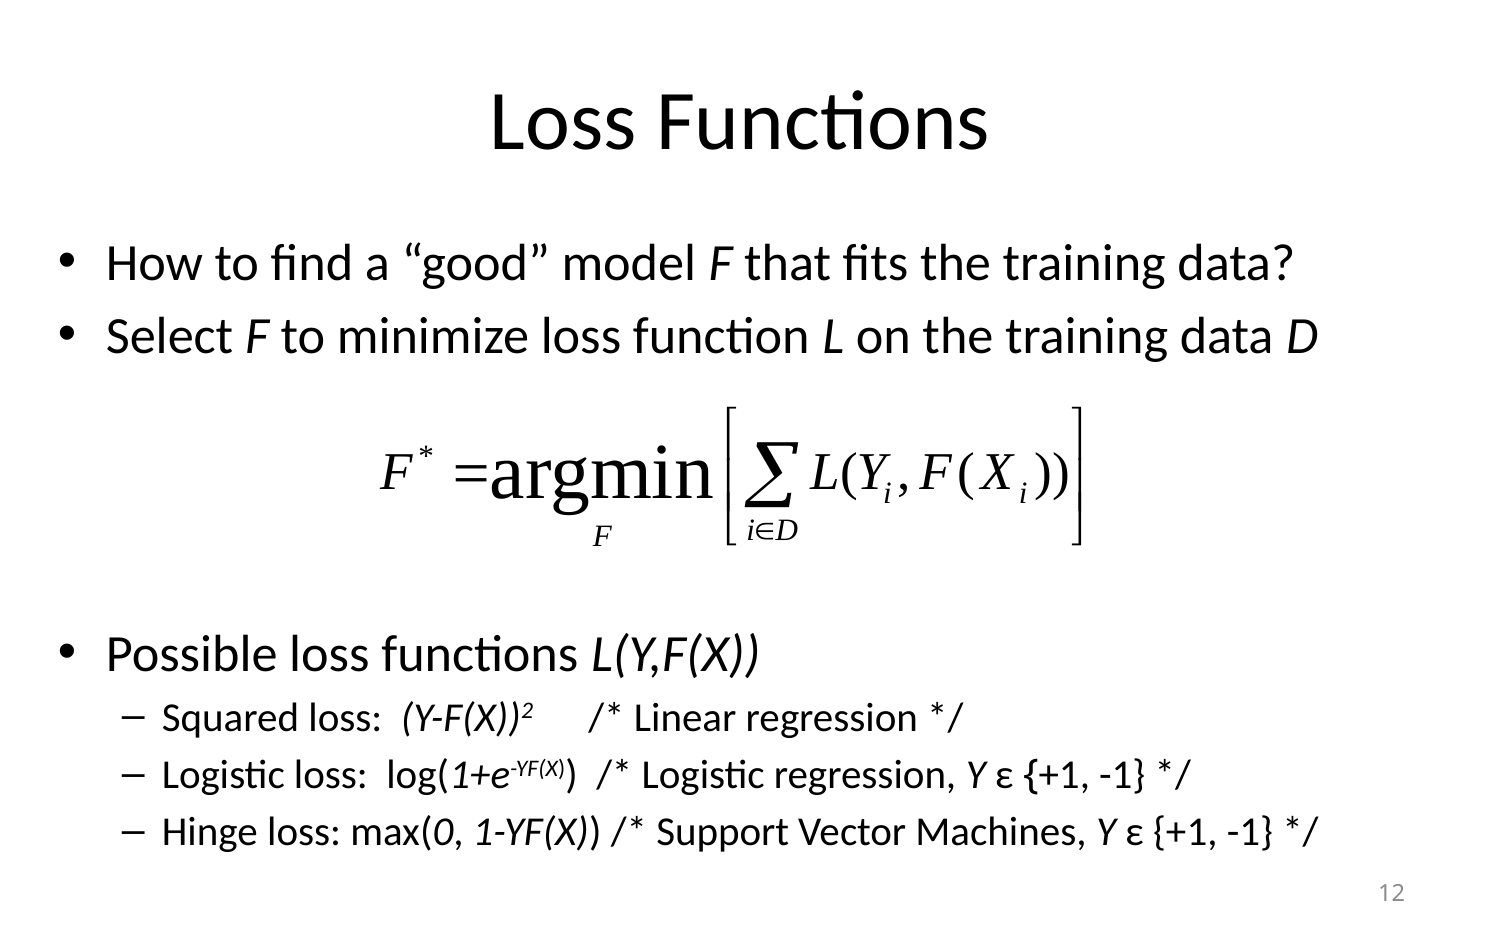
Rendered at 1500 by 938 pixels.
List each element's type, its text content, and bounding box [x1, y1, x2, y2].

slide_number 12 [1074, 868, 1425, 919]
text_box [370, 396, 1101, 557]
title Loss Functions [75, 37, 1425, 194]
